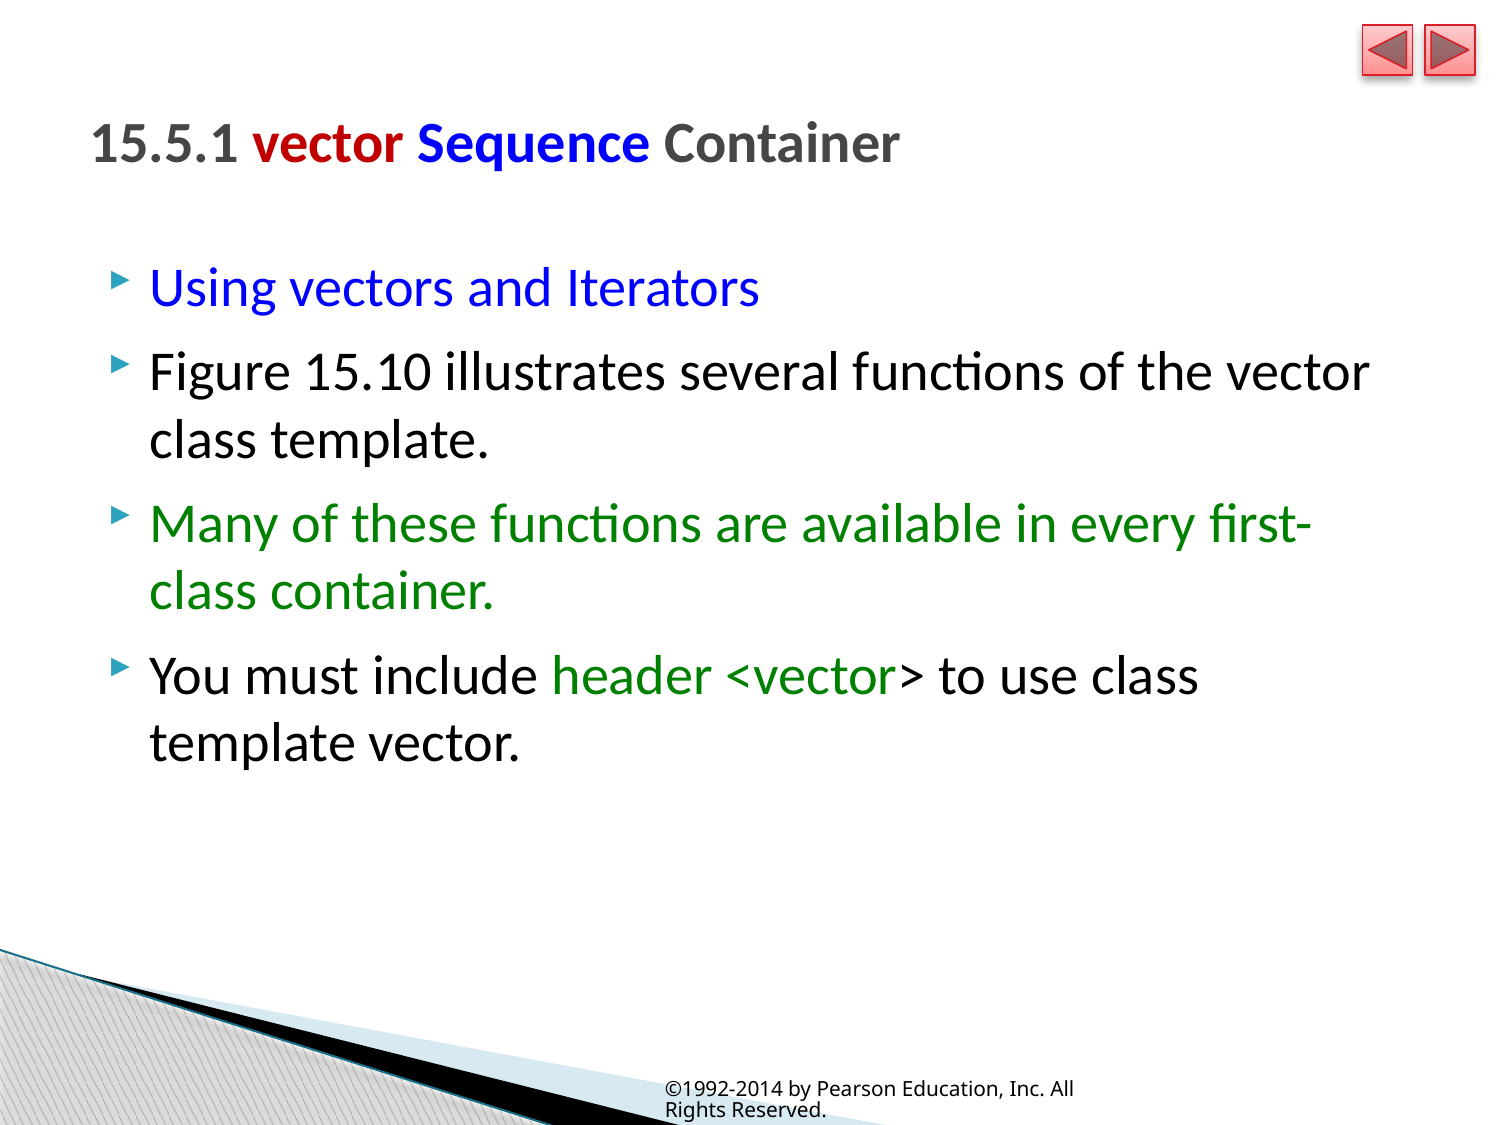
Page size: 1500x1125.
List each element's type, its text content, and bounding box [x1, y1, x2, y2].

footer ©1992-2014 by Pearson Education, Inc. All Rights Reserved. [650, 1051, 1105, 1112]
title 15.5.1 vector Sequence Container [75, 45, 1425, 233]
list Using vectors and Iterators Figure 15.10 illustrates several functions of the vector class template. Many of these functions are available in every first-class container. You must include header <vector> to use class template vector. [75, 242, 1425, 986]
